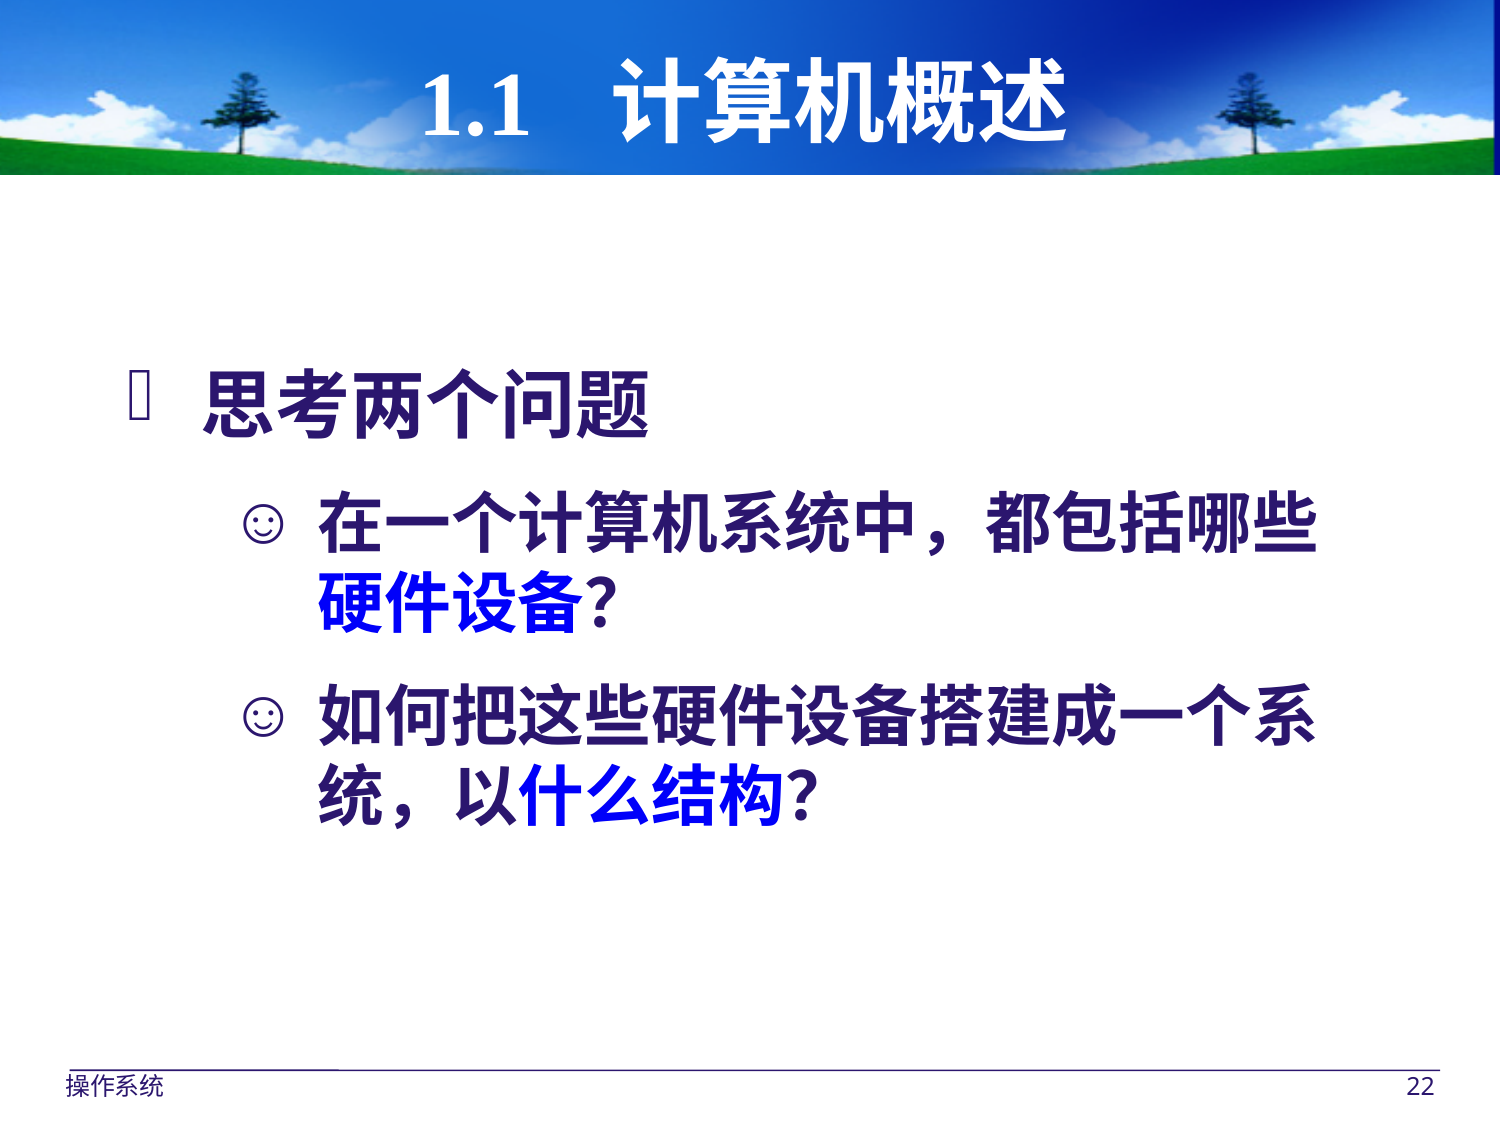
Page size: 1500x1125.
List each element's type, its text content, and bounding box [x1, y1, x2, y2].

text_box 思考两个问题 在一个计算机系统中，都包括哪些硬件设备？ 如何把这些硬件设备搭建成一个系统，以什么结构？ [112, 349, 1388, 842]
slide_number 操作系统 [49, 1062, 401, 1116]
title 1.1 计算机概述 [50, 50, 1438, 161]
picture [0, 0, 1500, 175]
footer 22 [974, 1062, 1451, 1116]
